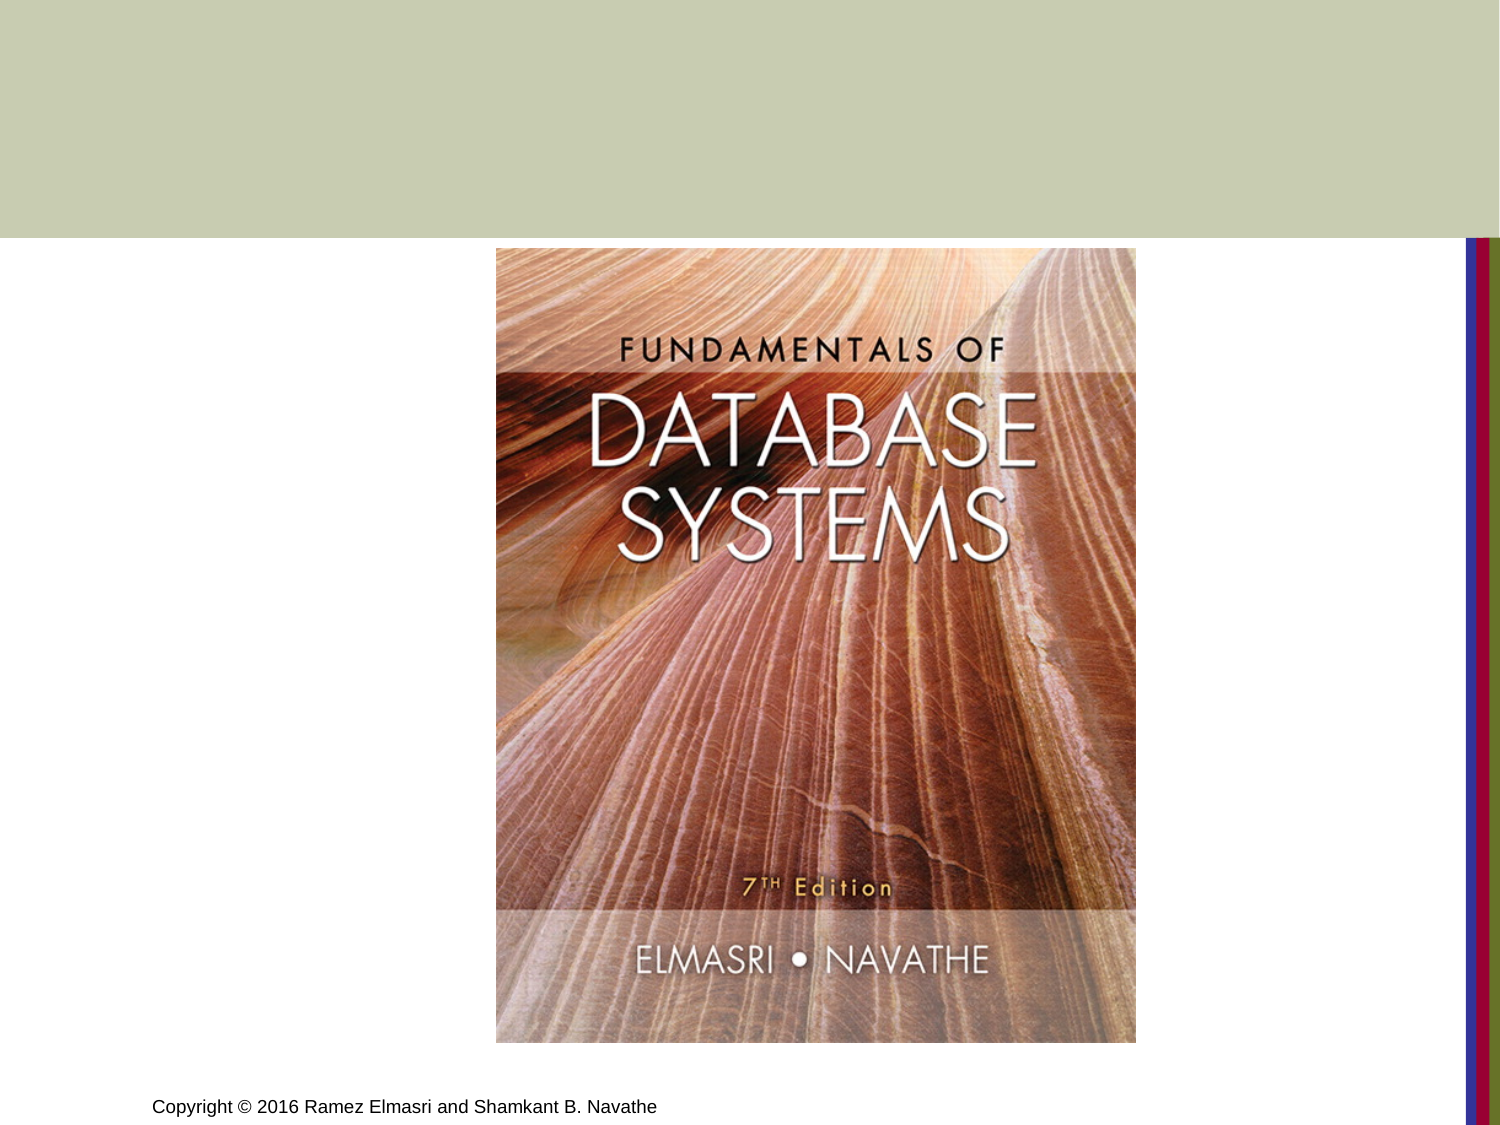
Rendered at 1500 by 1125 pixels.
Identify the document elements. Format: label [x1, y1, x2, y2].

picture [496, 248, 1136, 1043]
